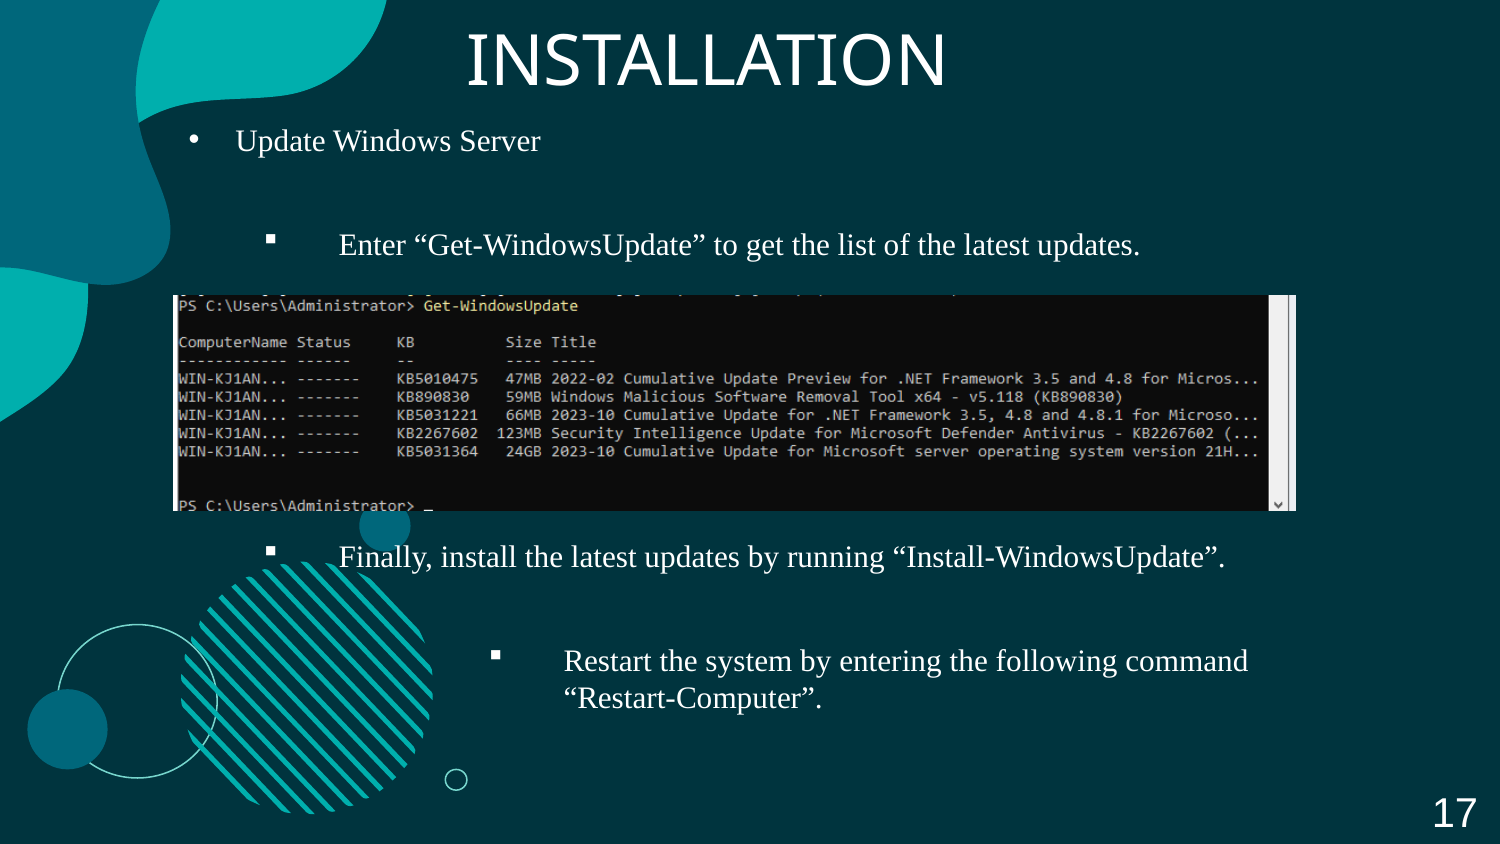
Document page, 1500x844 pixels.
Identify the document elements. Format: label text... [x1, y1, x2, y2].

text_box 17 [1417, 778, 1500, 843]
subtitle Update Windows Server Enter “Get-WindowsUpdate” to get the list of the latest updates. Finally, install the latest updates by running “Install-WindowsUpdate”. Restart the system by entering the following command “Restart-Computer”. [173, 105, 1321, 634]
title INSTALLATION [213, 0, 1203, 105]
picture [173, 294, 1297, 512]
